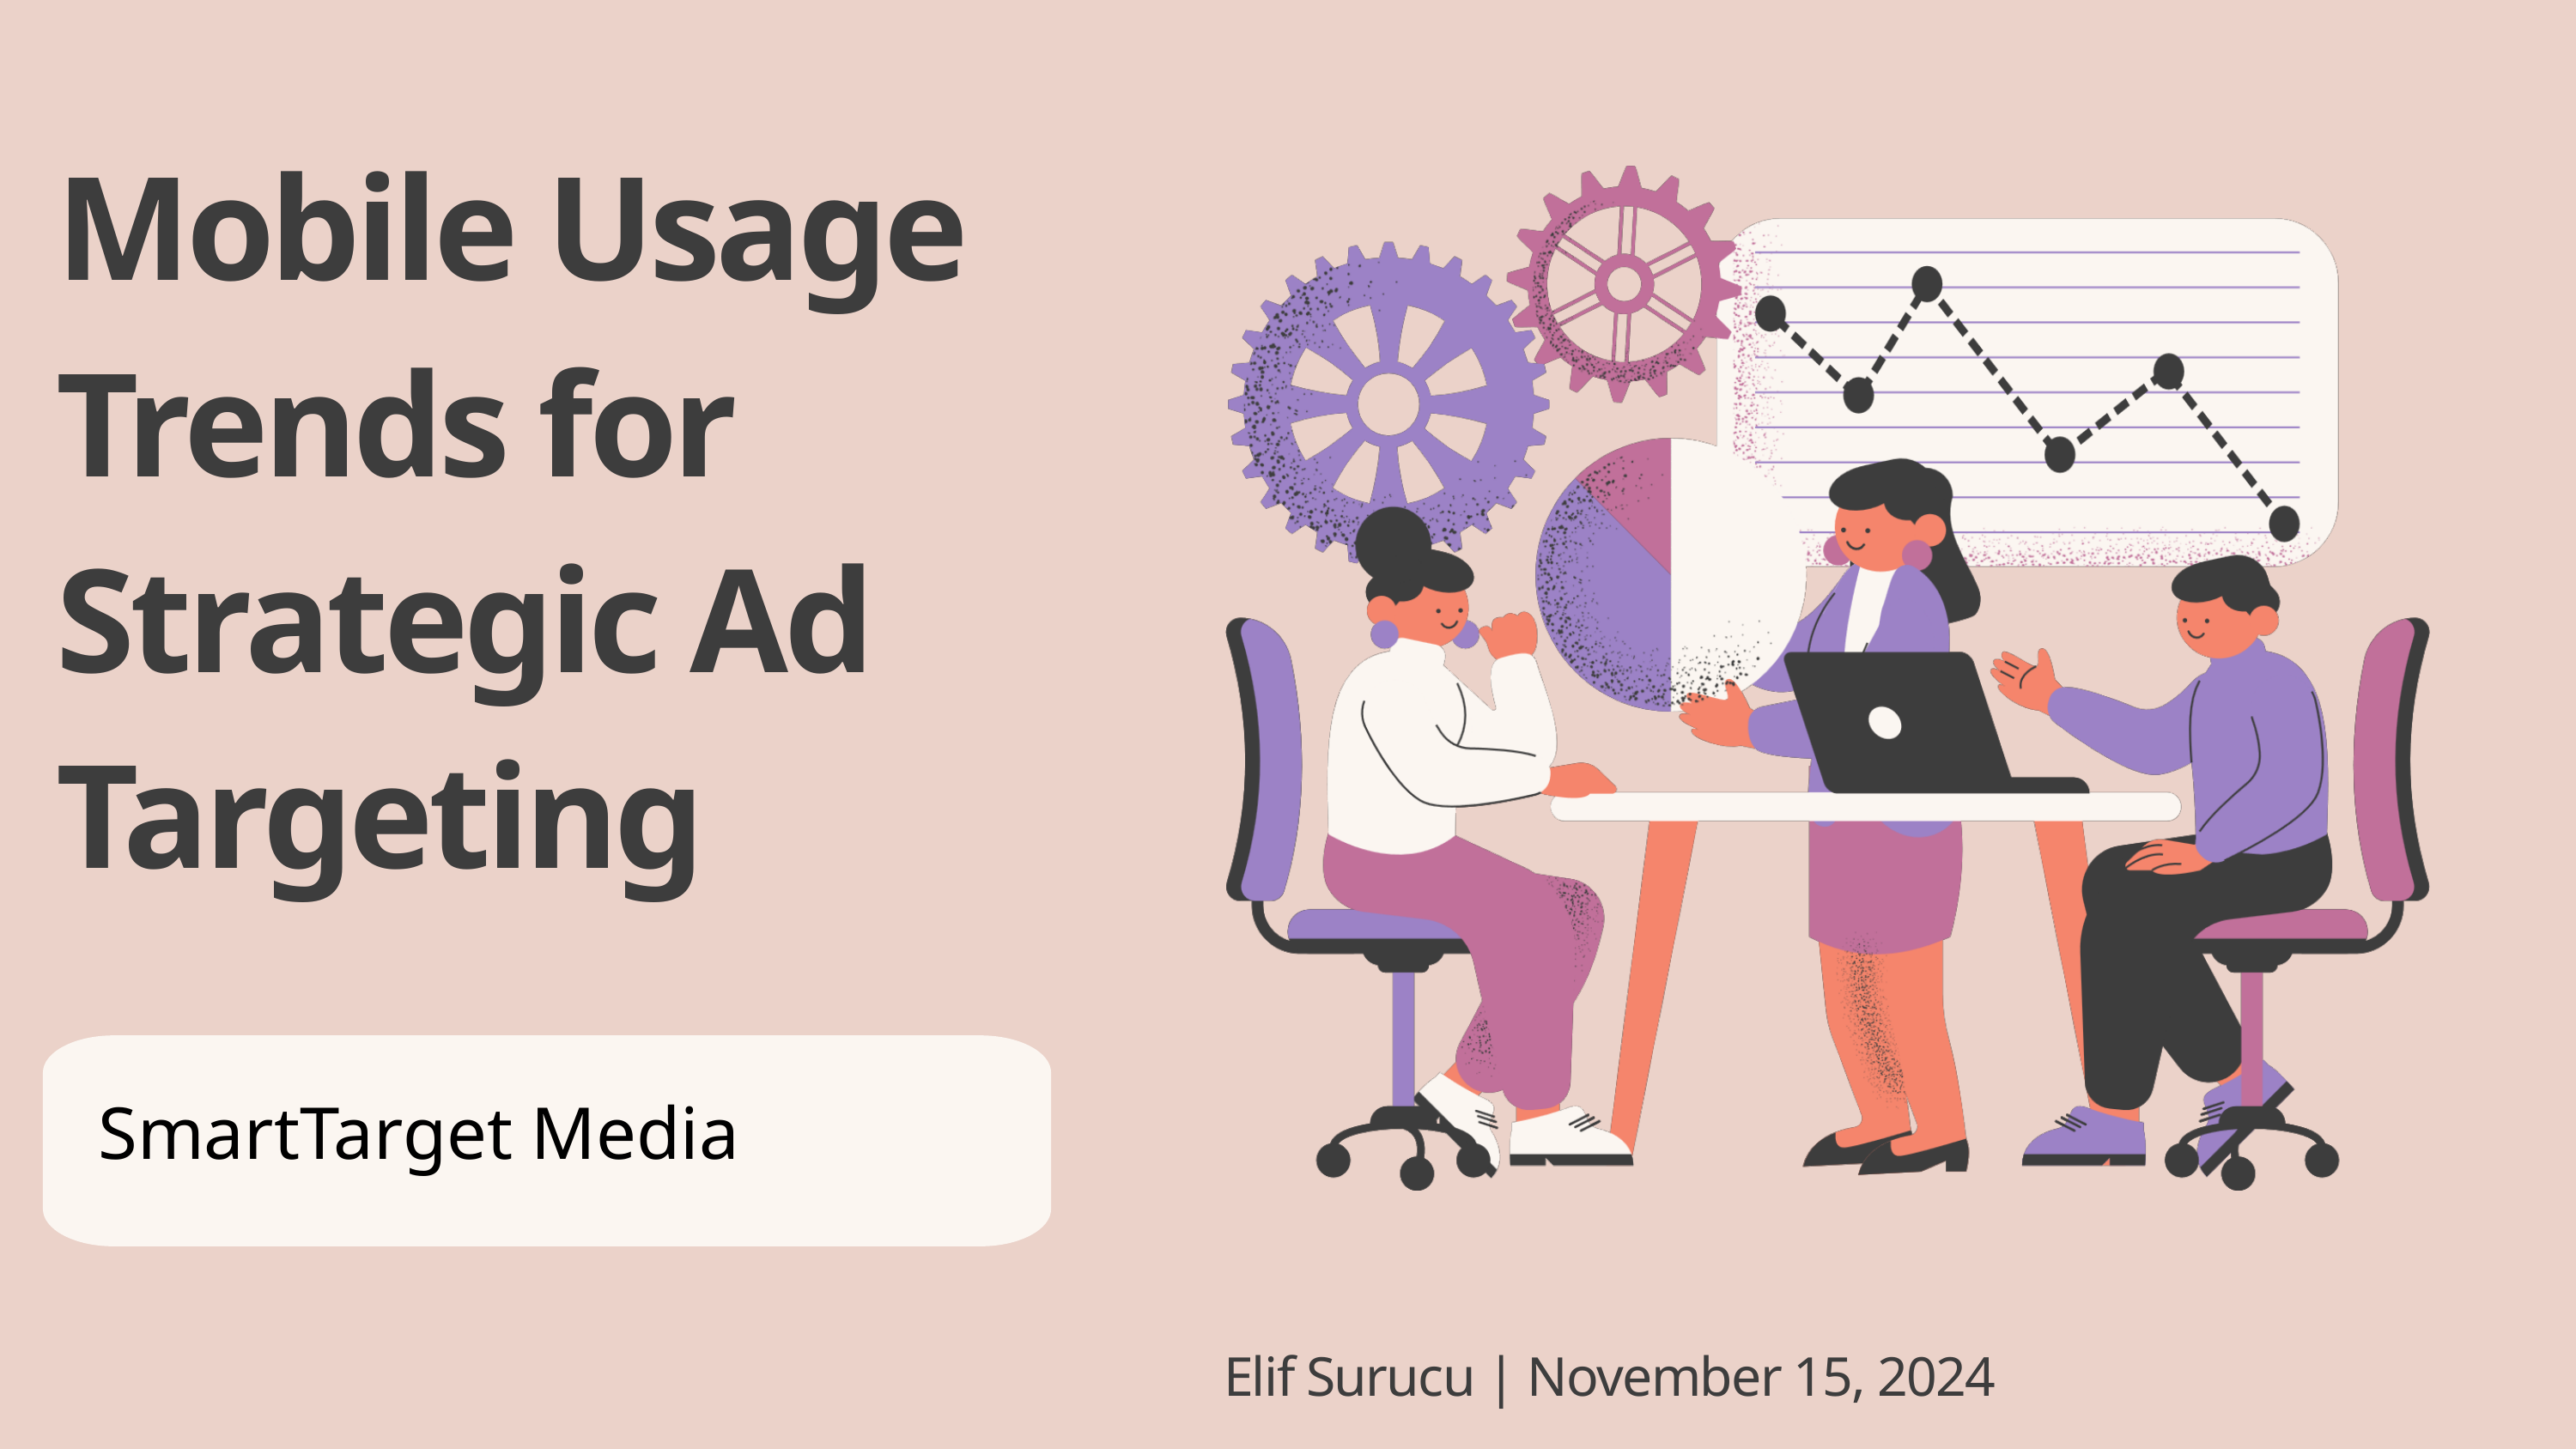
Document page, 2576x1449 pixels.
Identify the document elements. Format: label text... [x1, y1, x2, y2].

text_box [42, 1034, 1052, 1247]
text_box Mobile Usage Trends for Strategic Ad Targeting [56, 112, 1224, 898]
text_box SmartTarget Media [1055, 1081, 1438, 1180]
text_box [1224, 166, 2432, 1191]
text_box Elif Surucu | November 15, 2024 [1223, 1346, 2539, 1408]
